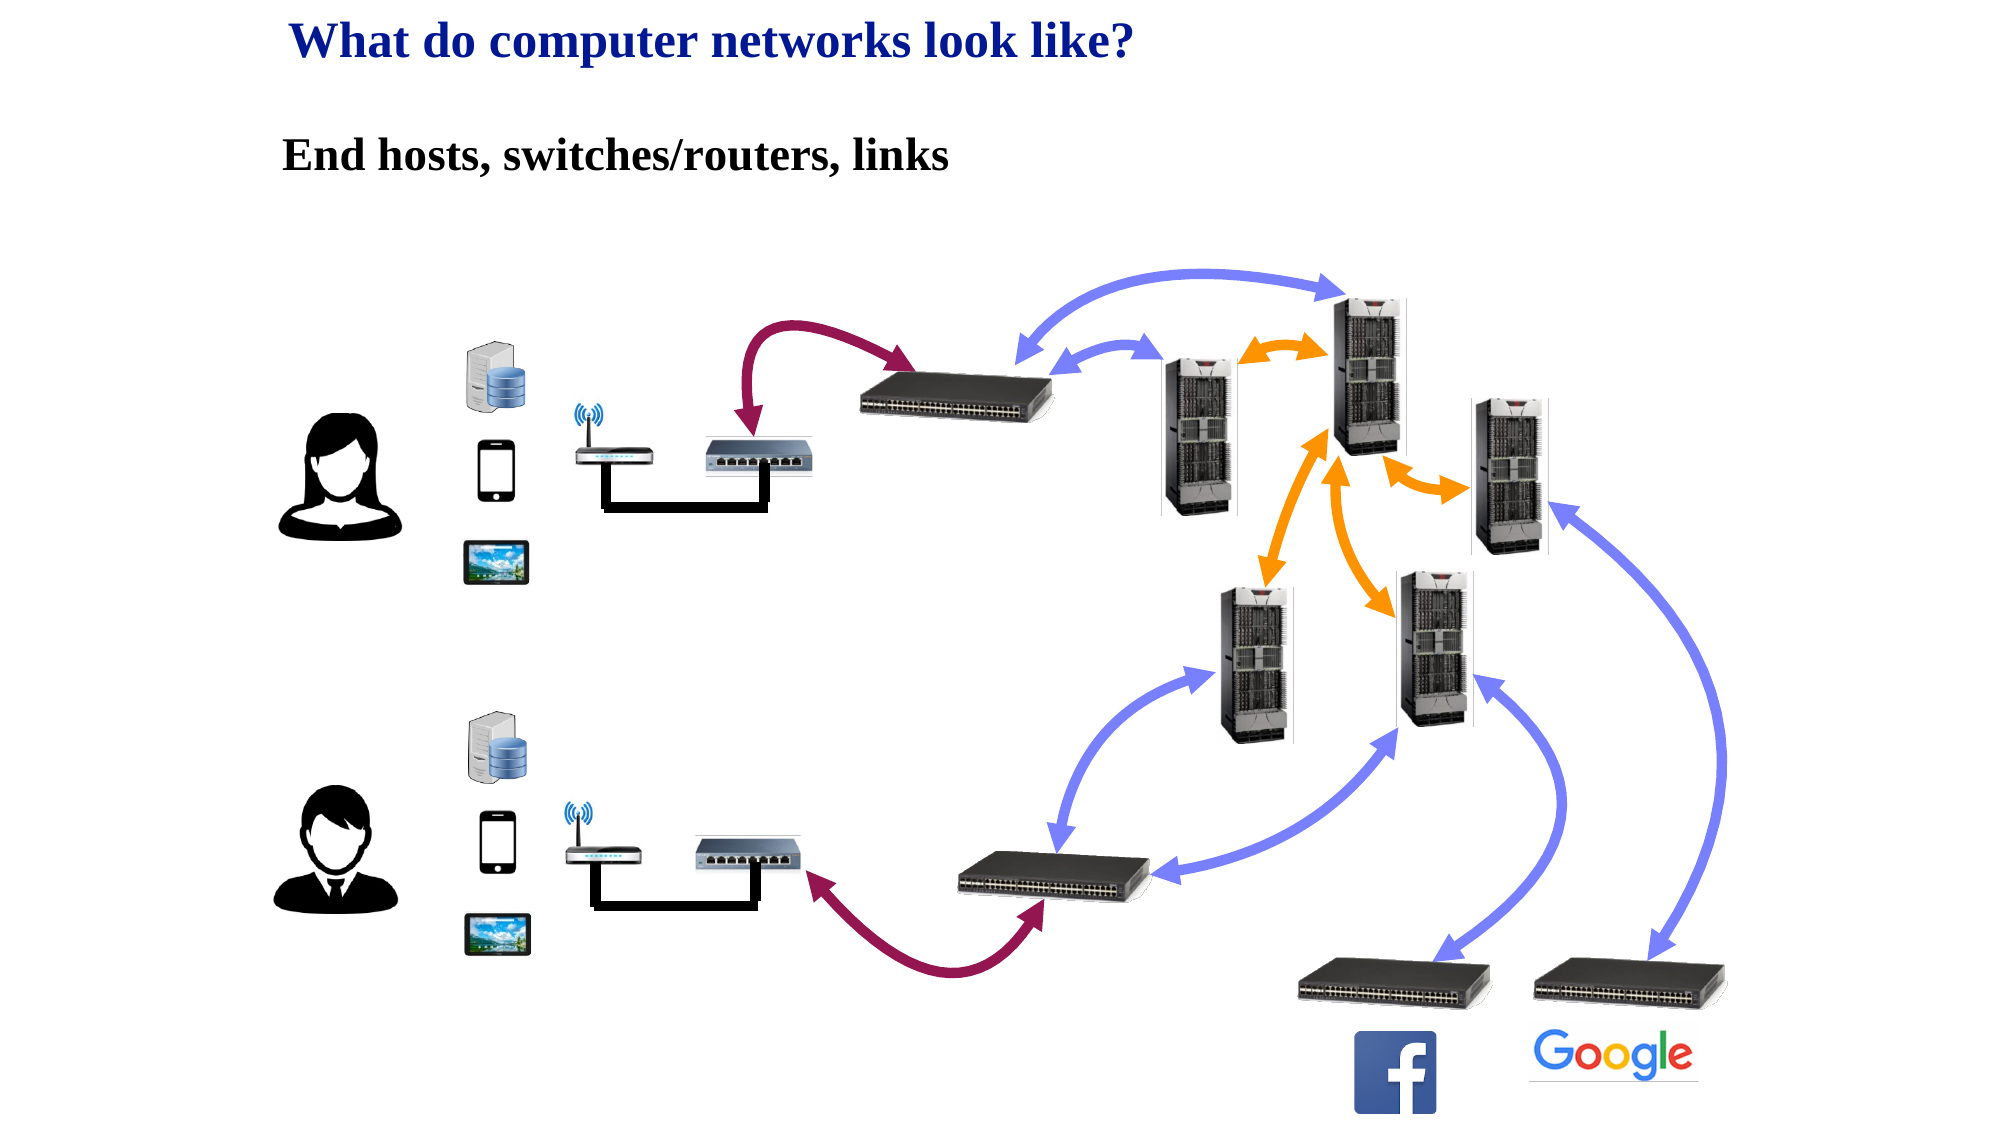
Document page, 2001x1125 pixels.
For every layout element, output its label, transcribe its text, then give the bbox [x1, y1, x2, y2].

text_box [695, 804, 801, 910]
text_box What do computer networks look like? End hosts, switches/routers, links [280, 14, 1548, 181]
text_box [595, 861, 758, 907]
text_box [746, 325, 889, 407]
text_box [1313, 272, 1347, 302]
text_box [563, 790, 646, 875]
text_box [1288, 298, 1446, 456]
text_box [1149, 855, 1182, 886]
text_box [850, 361, 1062, 431]
text_box [1439, 475, 1471, 505]
text_box [1130, 332, 1164, 360]
text_box [1335, 486, 1377, 596]
text_box [1547, 501, 1581, 531]
text_box [1402, 476, 1430, 489]
text_box [1182, 665, 1216, 695]
text_box [1175, 587, 1333, 745]
text_box [1354, 1031, 1437, 1114]
text_box [1364, 585, 1396, 619]
text_box [460, 436, 532, 506]
text_box [1472, 673, 1506, 705]
text_box [463, 911, 532, 957]
text_box [1046, 822, 1077, 854]
text_box [1016, 898, 1045, 933]
text_box [462, 538, 530, 586]
text_box [276, 413, 404, 541]
text_box [1570, 519, 1722, 936]
text_box [948, 840, 1159, 910]
text_box [462, 807, 533, 878]
text_box [826, 891, 1029, 973]
text_box [887, 344, 909, 361]
text_box [1432, 933, 1466, 963]
text_box [1264, 344, 1299, 351]
text_box [1288, 947, 1500, 1017]
text_box [1237, 335, 1271, 365]
text_box [271, 785, 400, 914]
text_box [733, 404, 764, 437]
text_box [1180, 751, 1381, 871]
text_box [1455, 693, 1562, 946]
text_box [1048, 346, 1083, 376]
text_box [1033, 273, 1316, 343]
text_box [468, 711, 527, 784]
text_box [1524, 947, 1734, 1017]
text_box [1014, 332, 1045, 366]
text_box [1382, 455, 1414, 488]
text_box [1257, 555, 1287, 588]
text_box [1369, 727, 1399, 761]
text_box [466, 341, 526, 413]
text_box [1647, 928, 1677, 962]
text_box [1430, 398, 1588, 556]
text_box [1320, 455, 1351, 487]
text_box [1295, 332, 1329, 361]
text_box [1300, 428, 1329, 462]
text_box [1075, 344, 1137, 361]
text_box [1355, 571, 1513, 727]
text_box [605, 462, 769, 508]
text_box [1272, 454, 1314, 558]
text_box [1528, 966, 1699, 1125]
text_box [1120, 358, 1277, 516]
text_box [1061, 680, 1187, 824]
text_box [805, 870, 837, 903]
text_box [705, 405, 813, 512]
text_box [573, 392, 658, 475]
